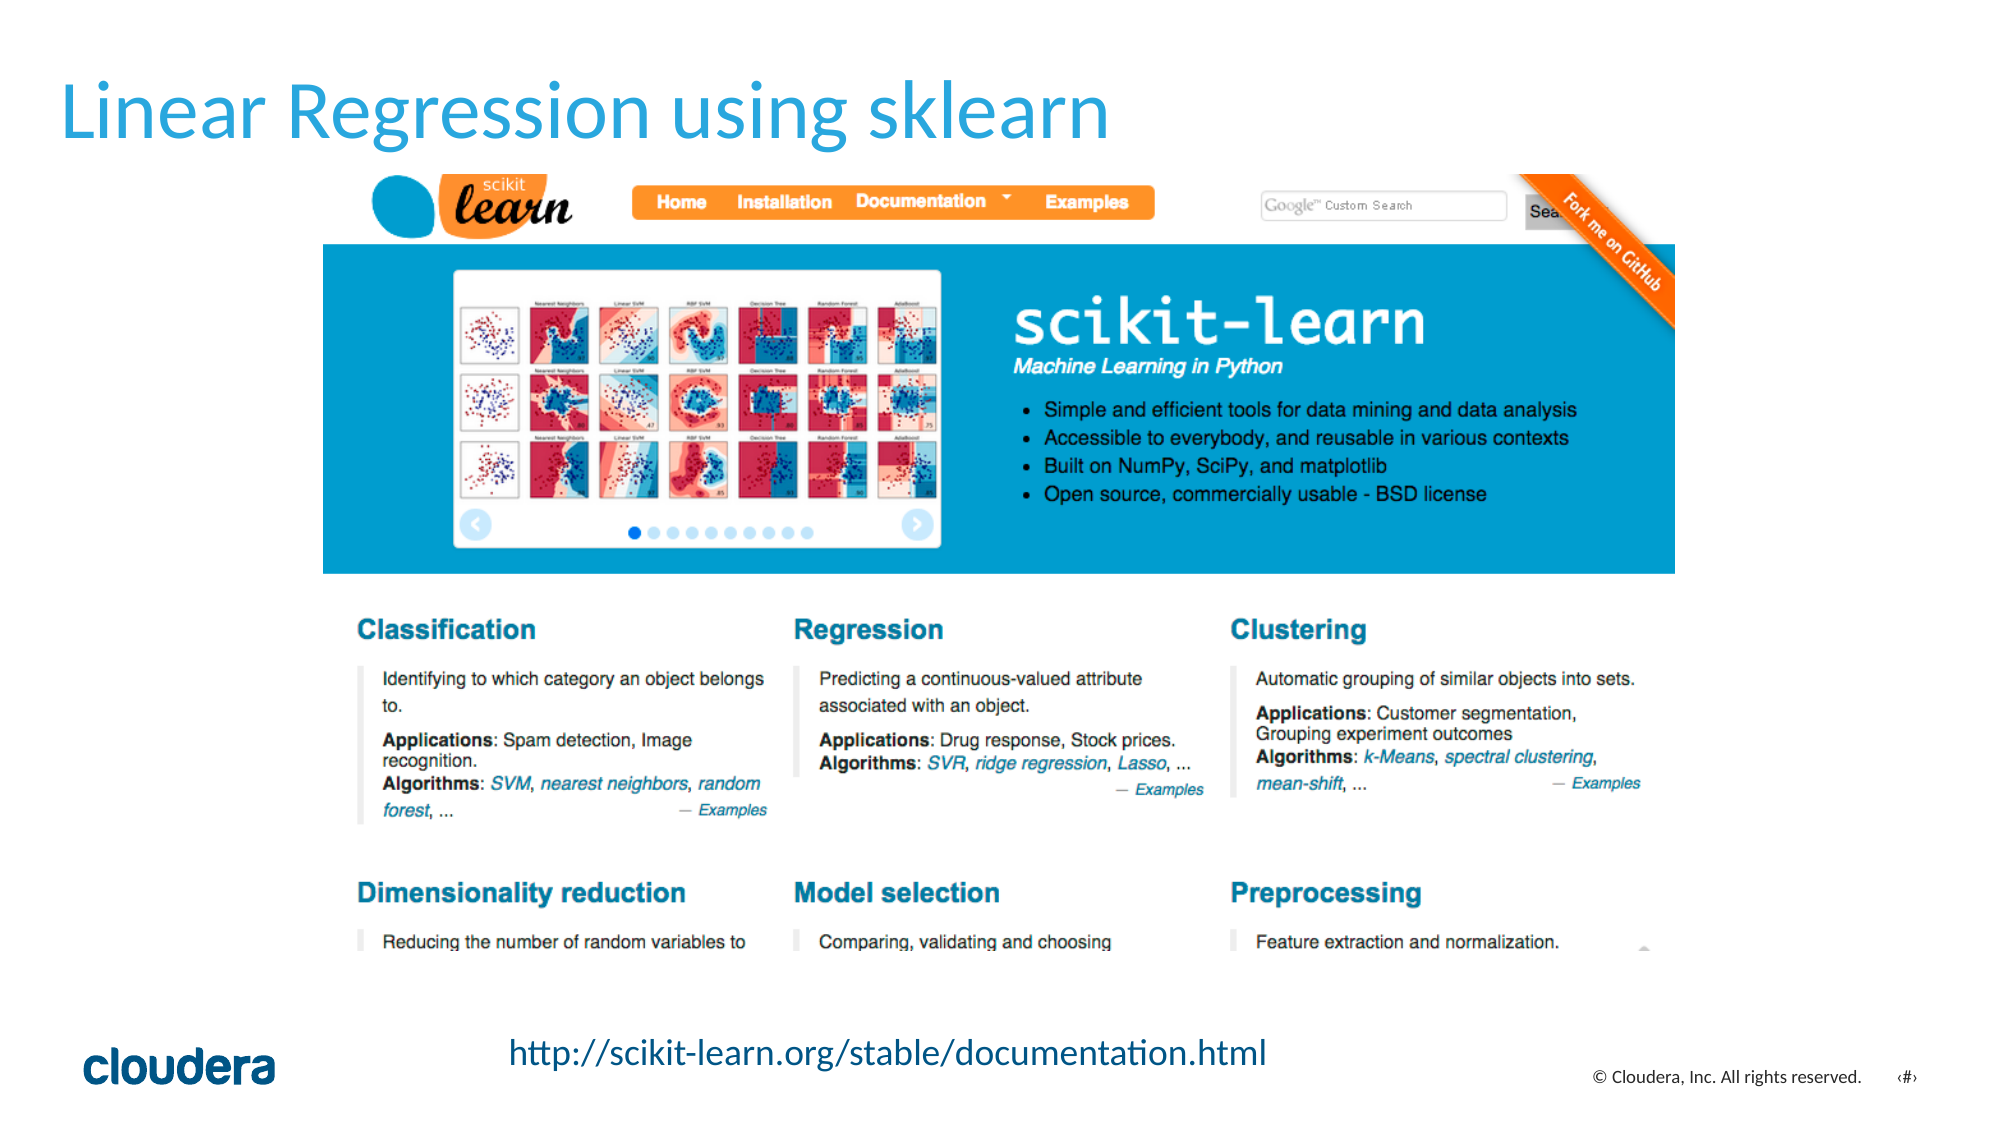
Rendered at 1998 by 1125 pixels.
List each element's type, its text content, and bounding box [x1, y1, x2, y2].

picture [1364, 310, 1388, 343]
picture [1093, 296, 1101, 304]
picture [1162, 296, 1170, 304]
picture [1224, 321, 1249, 328]
picture [1016, 310, 1043, 345]
picture [1050, 310, 1079, 345]
picture [1295, 436, 1301, 444]
picture [1291, 407, 1297, 415]
picture [1291, 310, 1320, 345]
picture [454, 270, 941, 548]
picture [1240, 464, 1245, 475]
picture [1085, 310, 1110, 343]
picture [1045, 433, 1049, 443]
picture [1193, 358, 1209, 373]
picture [1102, 358, 1112, 373]
picture [1212, 431, 1223, 446]
picture [1228, 435, 1234, 443]
picture [1015, 358, 1096, 374]
text_box http://scikit-learn.org/stable/documentation.html [501, 1020, 1385, 1080]
picture [323, 574, 1675, 951]
picture [1255, 435, 1261, 445]
picture [1114, 358, 1186, 378]
picture [1429, 492, 1436, 500]
picture [1346, 459, 1353, 472]
title Linear Regression using sklearn [60, 75, 1916, 263]
picture [1107, 435, 1113, 444]
picture [1121, 296, 1150, 343]
picture [1187, 301, 1217, 345]
picture [1451, 435, 1457, 444]
picture [323, 174, 1675, 329]
picture [1395, 310, 1423, 343]
picture [1123, 431, 1128, 444]
picture [1545, 408, 1550, 419]
picture [1256, 296, 1282, 343]
picture [1217, 358, 1282, 378]
picture [1049, 431, 1056, 444]
picture [1067, 492, 1074, 500]
picture [1154, 310, 1179, 343]
picture [1116, 431, 1120, 443]
picture [1325, 310, 1355, 344]
